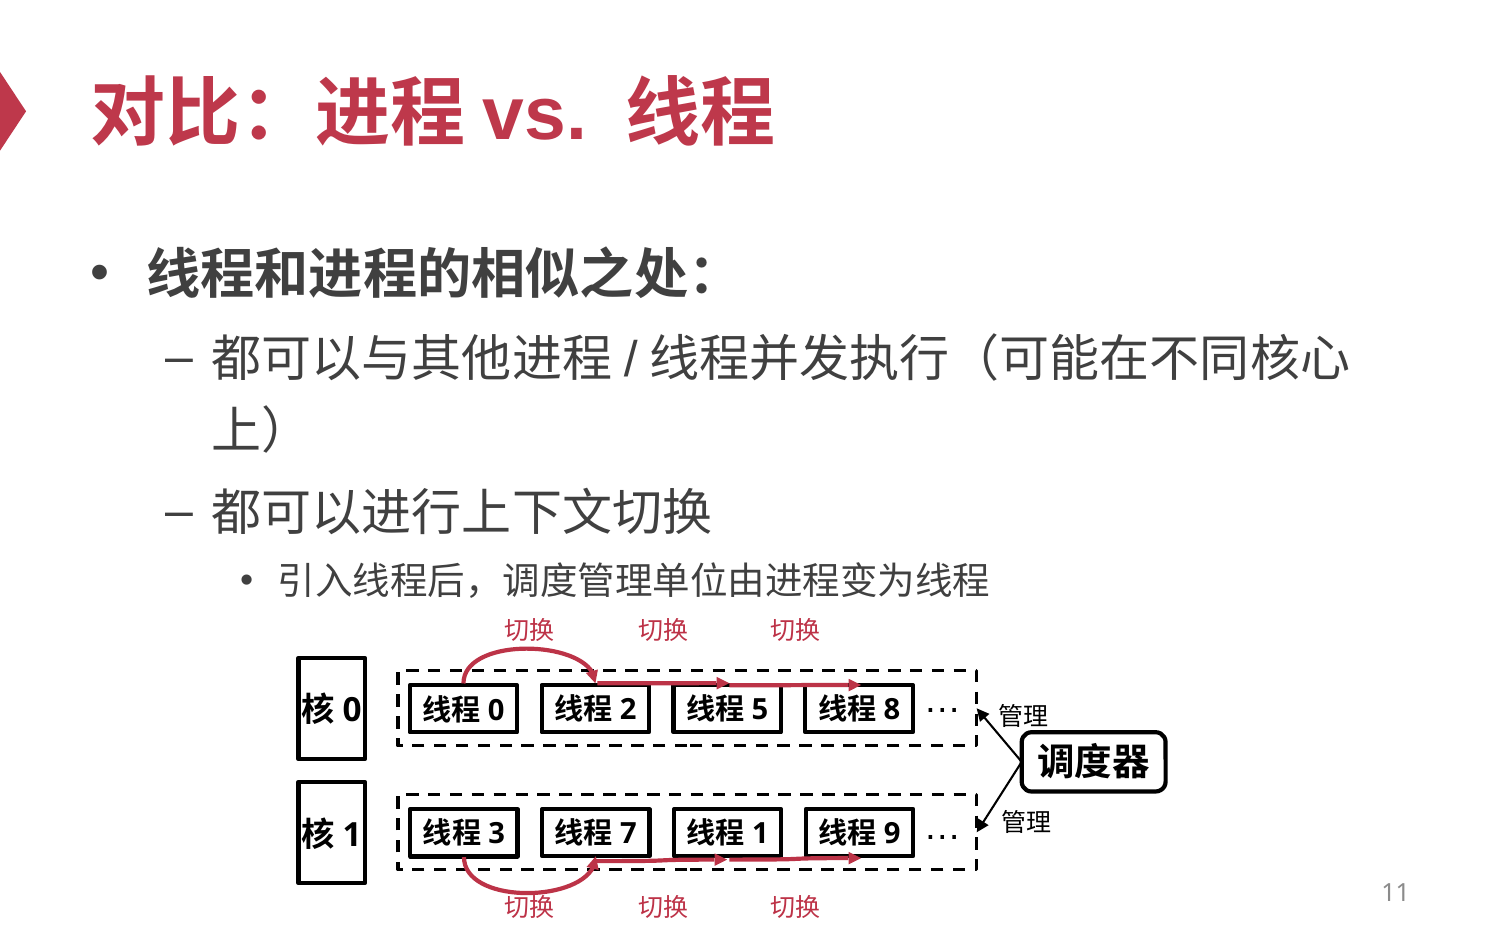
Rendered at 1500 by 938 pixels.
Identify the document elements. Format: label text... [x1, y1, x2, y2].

text_box [799, 669, 979, 748]
text_box 切换 [533, 883, 570, 929]
title 对比：进程vs. 线程 [75, 31, 1425, 188]
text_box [657, 883, 666, 929]
text_box [797, 793, 979, 872]
text_box [533, 669, 658, 748]
text_box 切换 [623, 607, 704, 652]
text_box 管理 [986, 799, 1067, 845]
text_box [296, 656, 367, 680]
text_box [1025, 730, 1168, 794]
text_box 核0 [286, 680, 377, 736]
text_box [396, 793, 524, 872]
text_box 切换 [755, 883, 791, 929]
text_box 核1 [286, 806, 296, 861]
text_box 切换 [755, 607, 836, 652]
text_box 切换 [623, 883, 656, 929]
text_box 切换 [489, 607, 570, 652]
text_box [668, 684, 790, 748]
text_box 切换 [667, 883, 704, 929]
text_box 切换 [489, 883, 526, 929]
slide_number 11 [1074, 868, 1425, 919]
text_box [668, 669, 790, 683]
text_box [296, 736, 367, 761]
text_box [534, 793, 792, 872]
text_box 切换 [800, 883, 836, 929]
list 线程和进程的相似之处： 都可以与其他进程/线程并发执行（可能在不同核心上） 都可以进行上下文切换 引入线程后，调度管理单位由进程变为线程 [75, 218, 1425, 838]
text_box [976, 761, 1022, 833]
text_box [791, 883, 800, 928]
text_box [396, 669, 524, 748]
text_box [976, 708, 1022, 761]
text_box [525, 883, 534, 927]
text_box 核1 [367, 806, 377, 861]
text_box [296, 780, 367, 885]
text_box 管理 [983, 692, 1064, 738]
